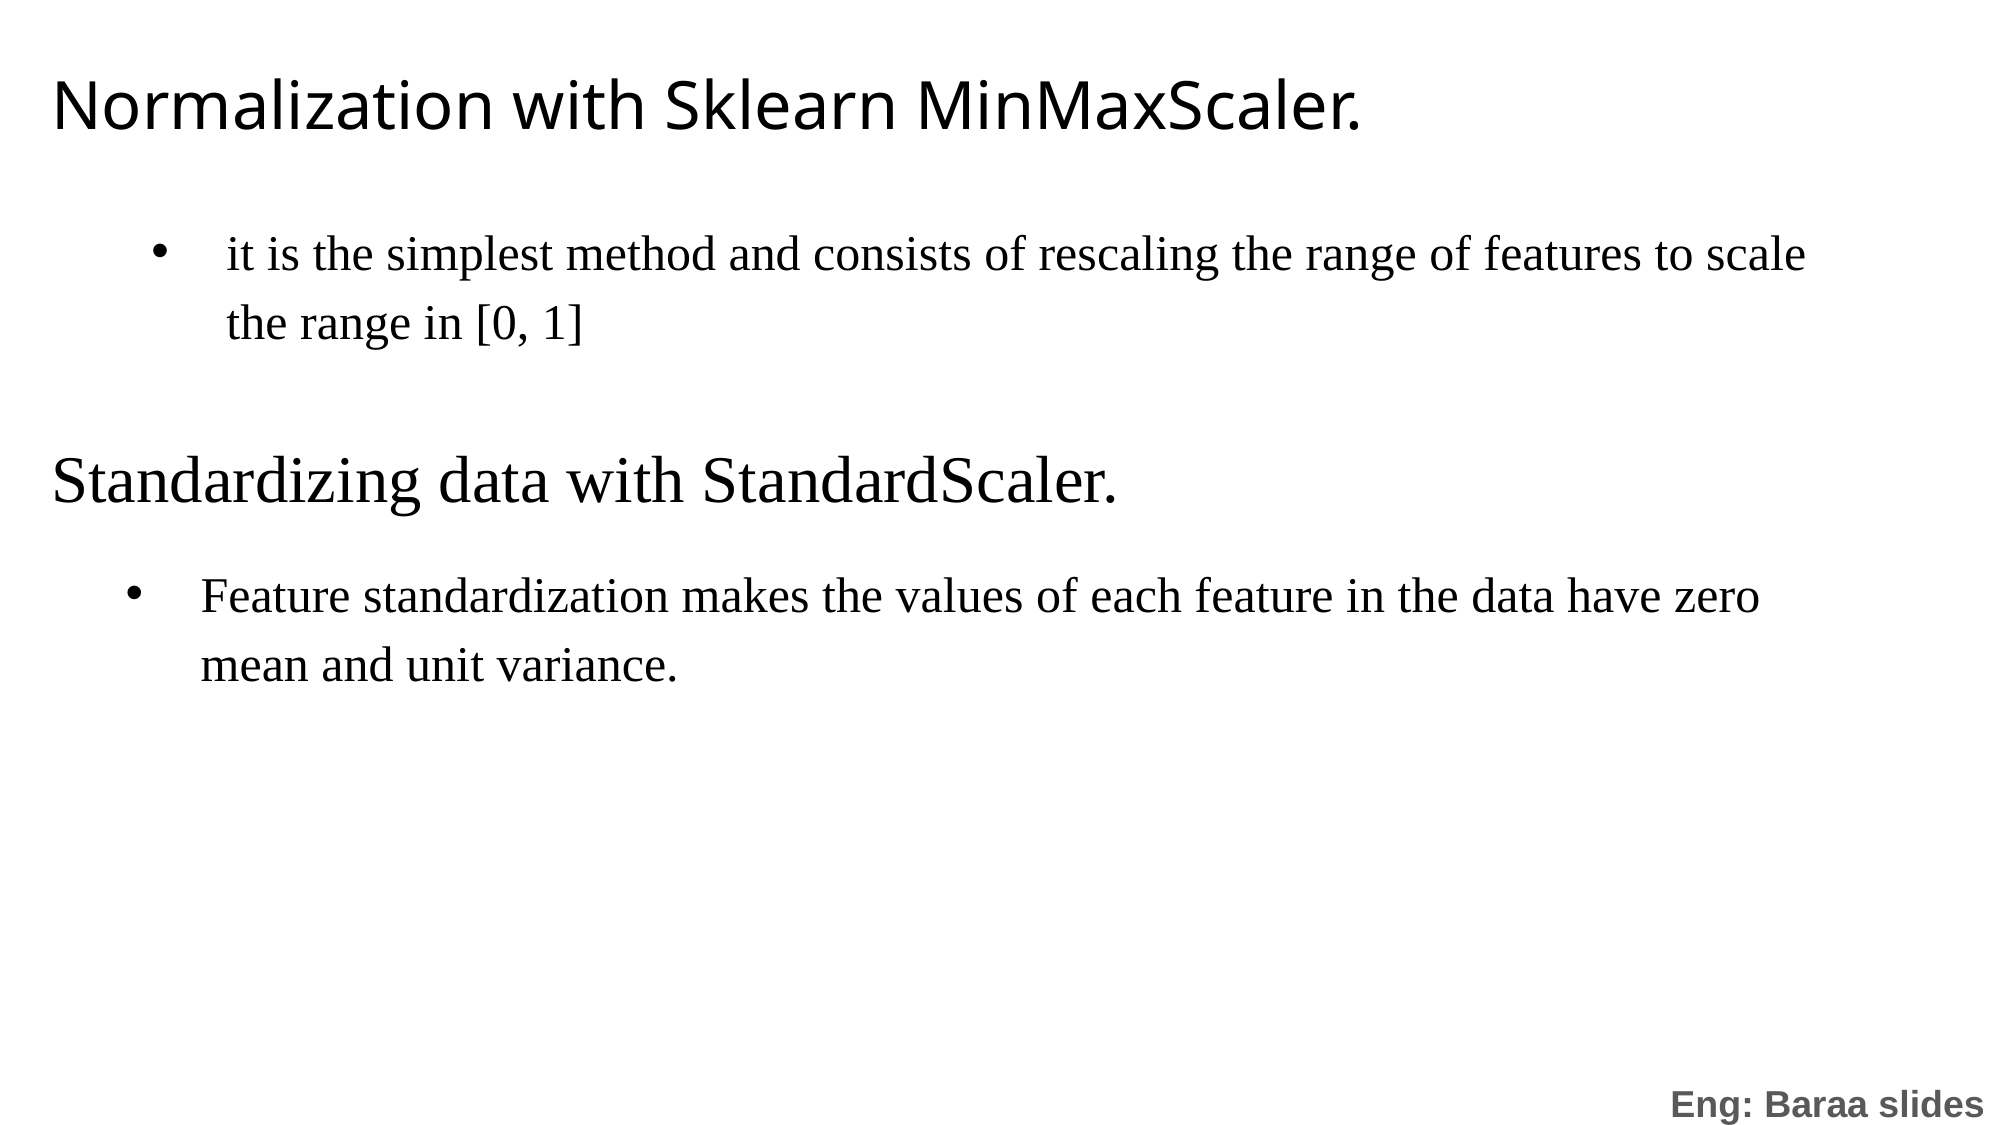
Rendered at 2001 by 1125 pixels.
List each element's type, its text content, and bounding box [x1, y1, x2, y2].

text_box Eng: Baraa slides [1581, 1064, 2000, 1125]
subtitle it is the simplest method and consists of rescaling the range of features to scale the range in [0, 1] [126, 211, 1850, 380]
text_box Standardizing data with StandardScaler. [51, 416, 1874, 516]
title Normalization with Sklearn MinMaxScaler. [51, 43, 1874, 144]
text_box Feature standardization makes the values of each feature in the data have zero mean and unit variance. [100, 553, 1824, 721]
